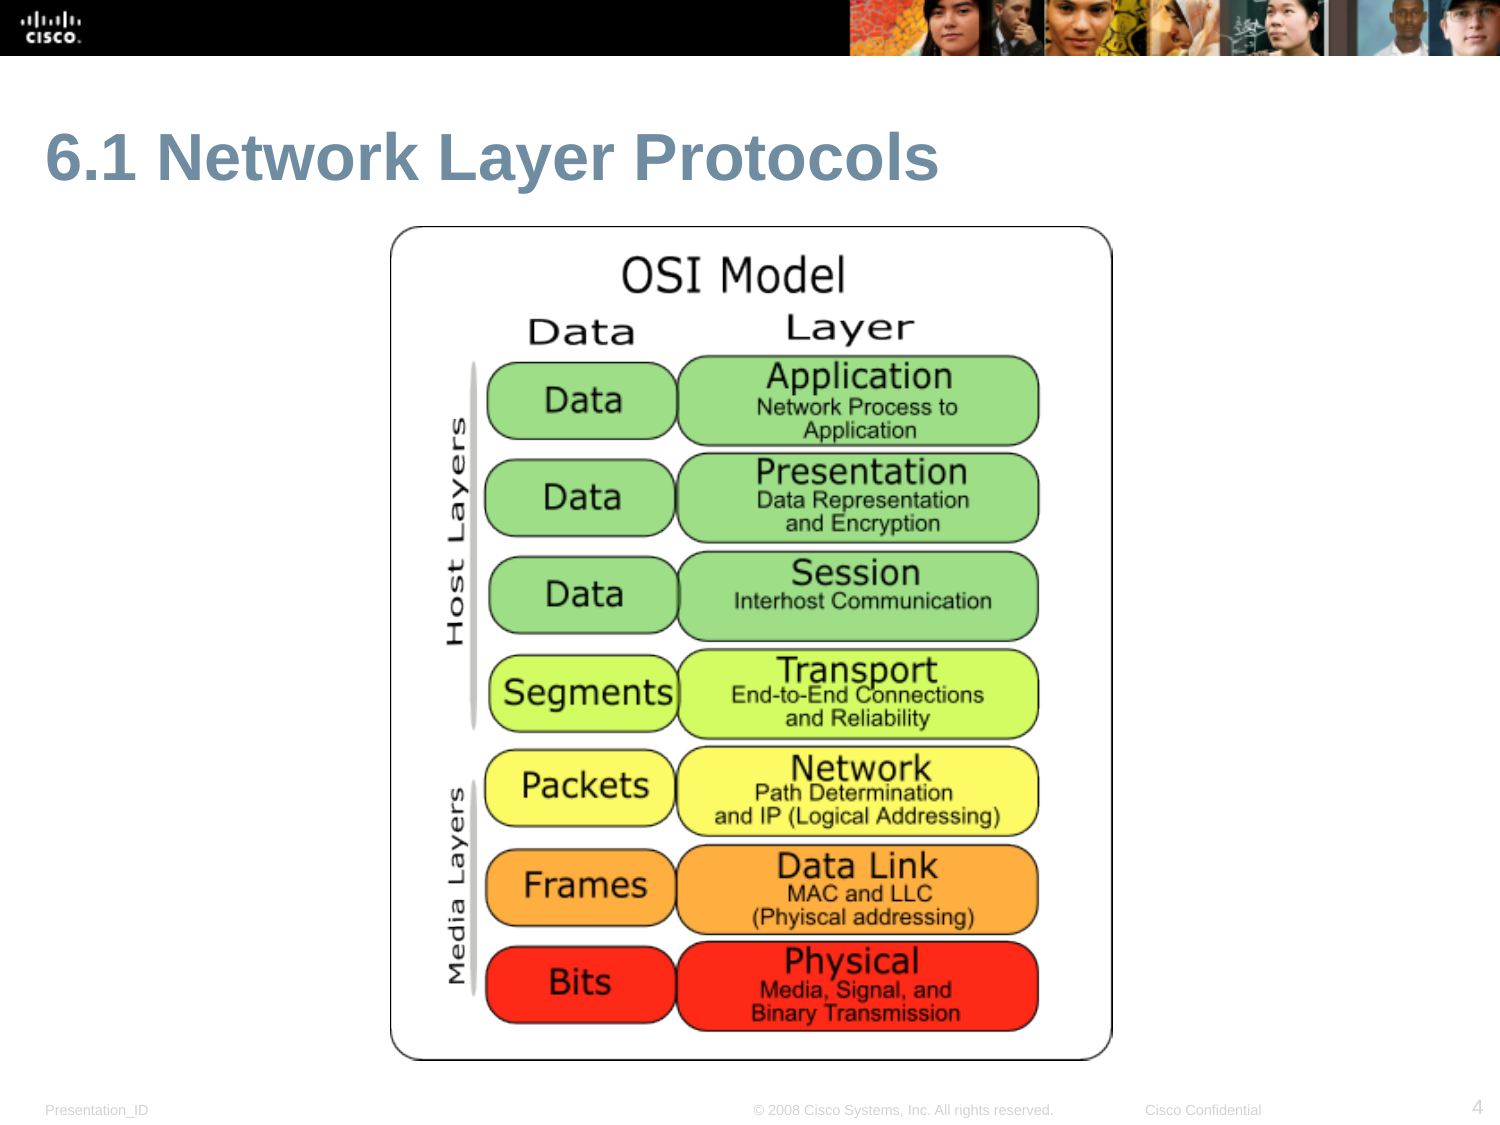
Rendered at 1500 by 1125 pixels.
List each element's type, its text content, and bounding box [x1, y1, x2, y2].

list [34, 226, 1468, 1061]
picture [0, 0, 1500, 56]
title 6.1 Network Layer Protocols [31, 64, 1471, 203]
